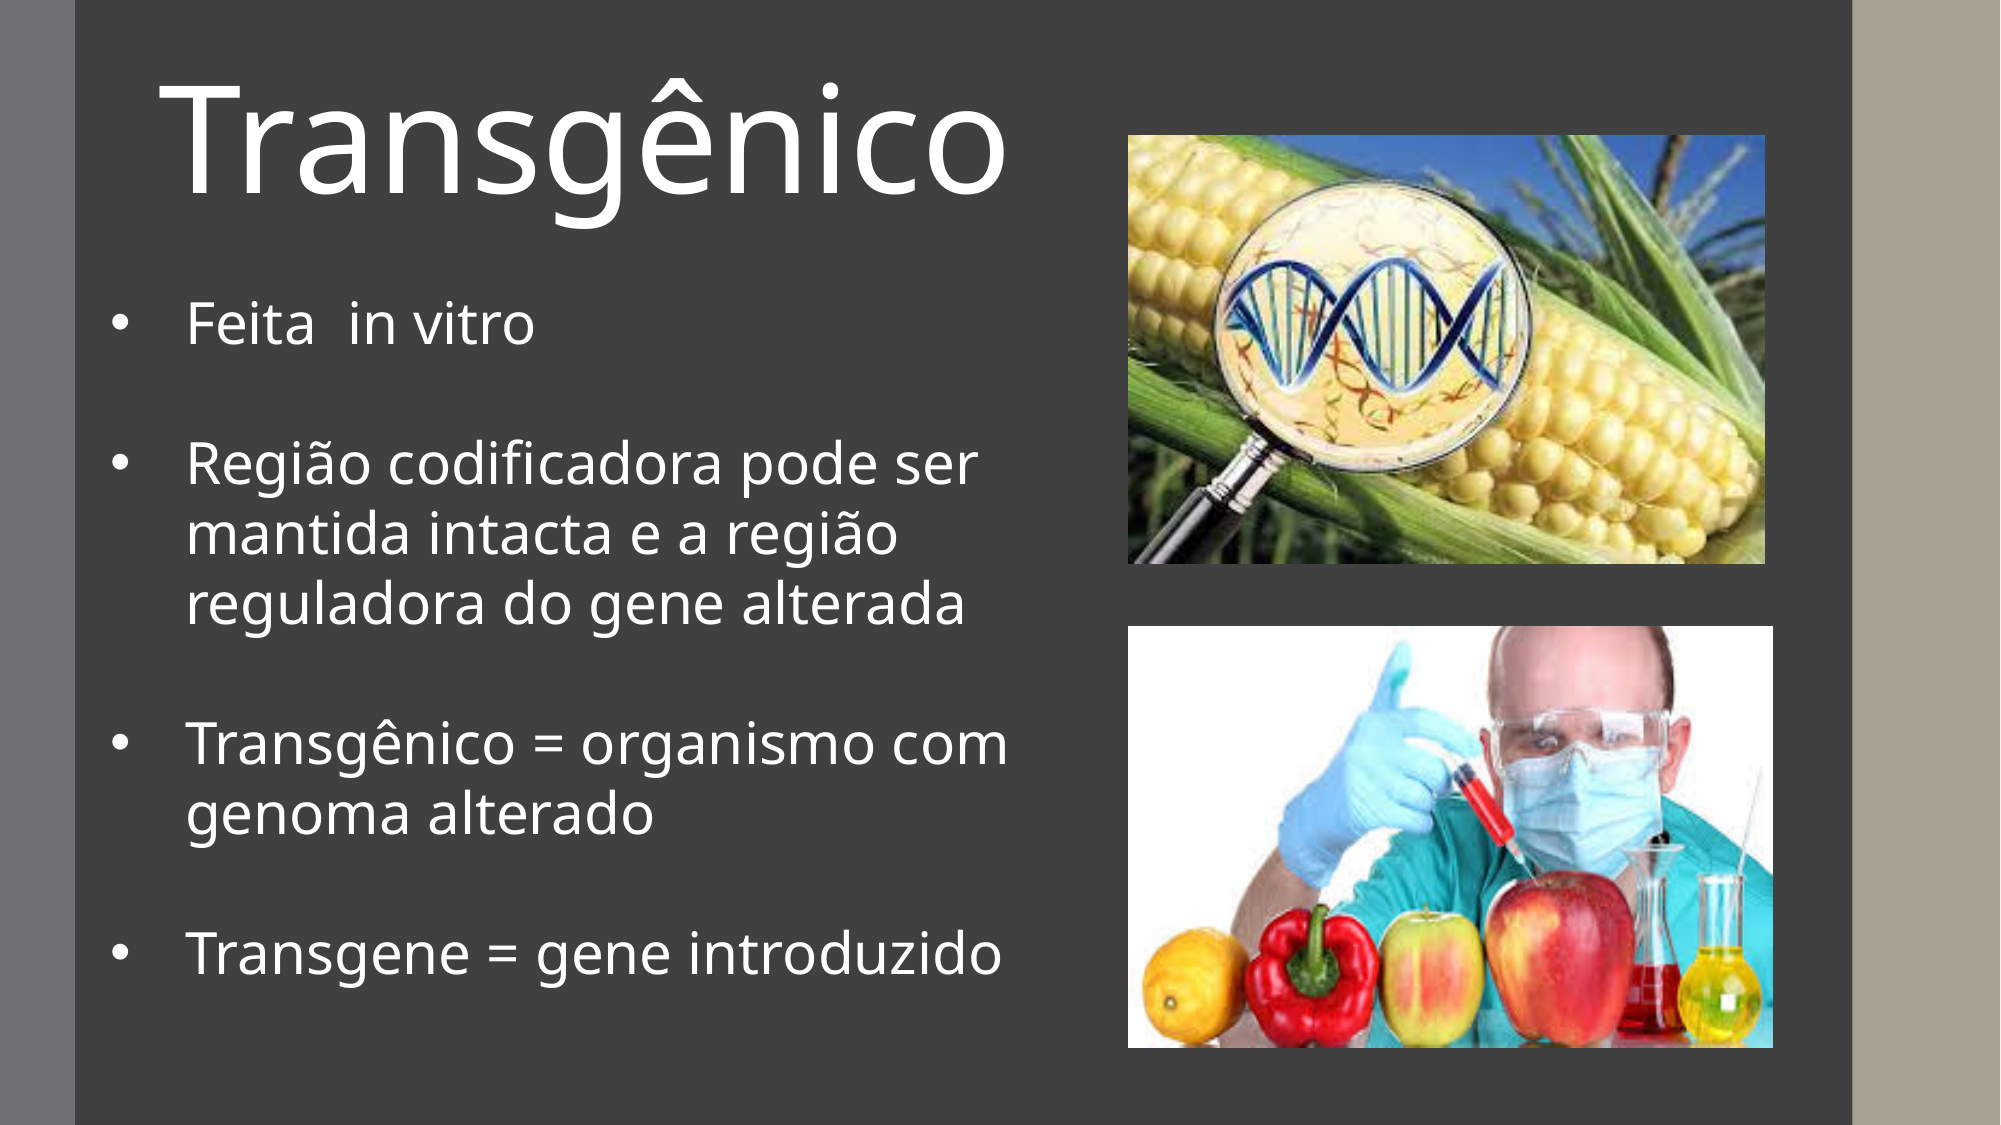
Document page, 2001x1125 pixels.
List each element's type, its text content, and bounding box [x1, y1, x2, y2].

text_box Transgênico [143, 35, 1129, 208]
picture [1128, 626, 1773, 1048]
text_box Feita in vitro Região codificadora pode ser mantida intacta e a região reguladora do gene alterada Transgênico = organismo com genoma alterado Transgene = gene introduzido [95, 208, 1128, 1125]
picture [1127, 134, 1765, 565]
